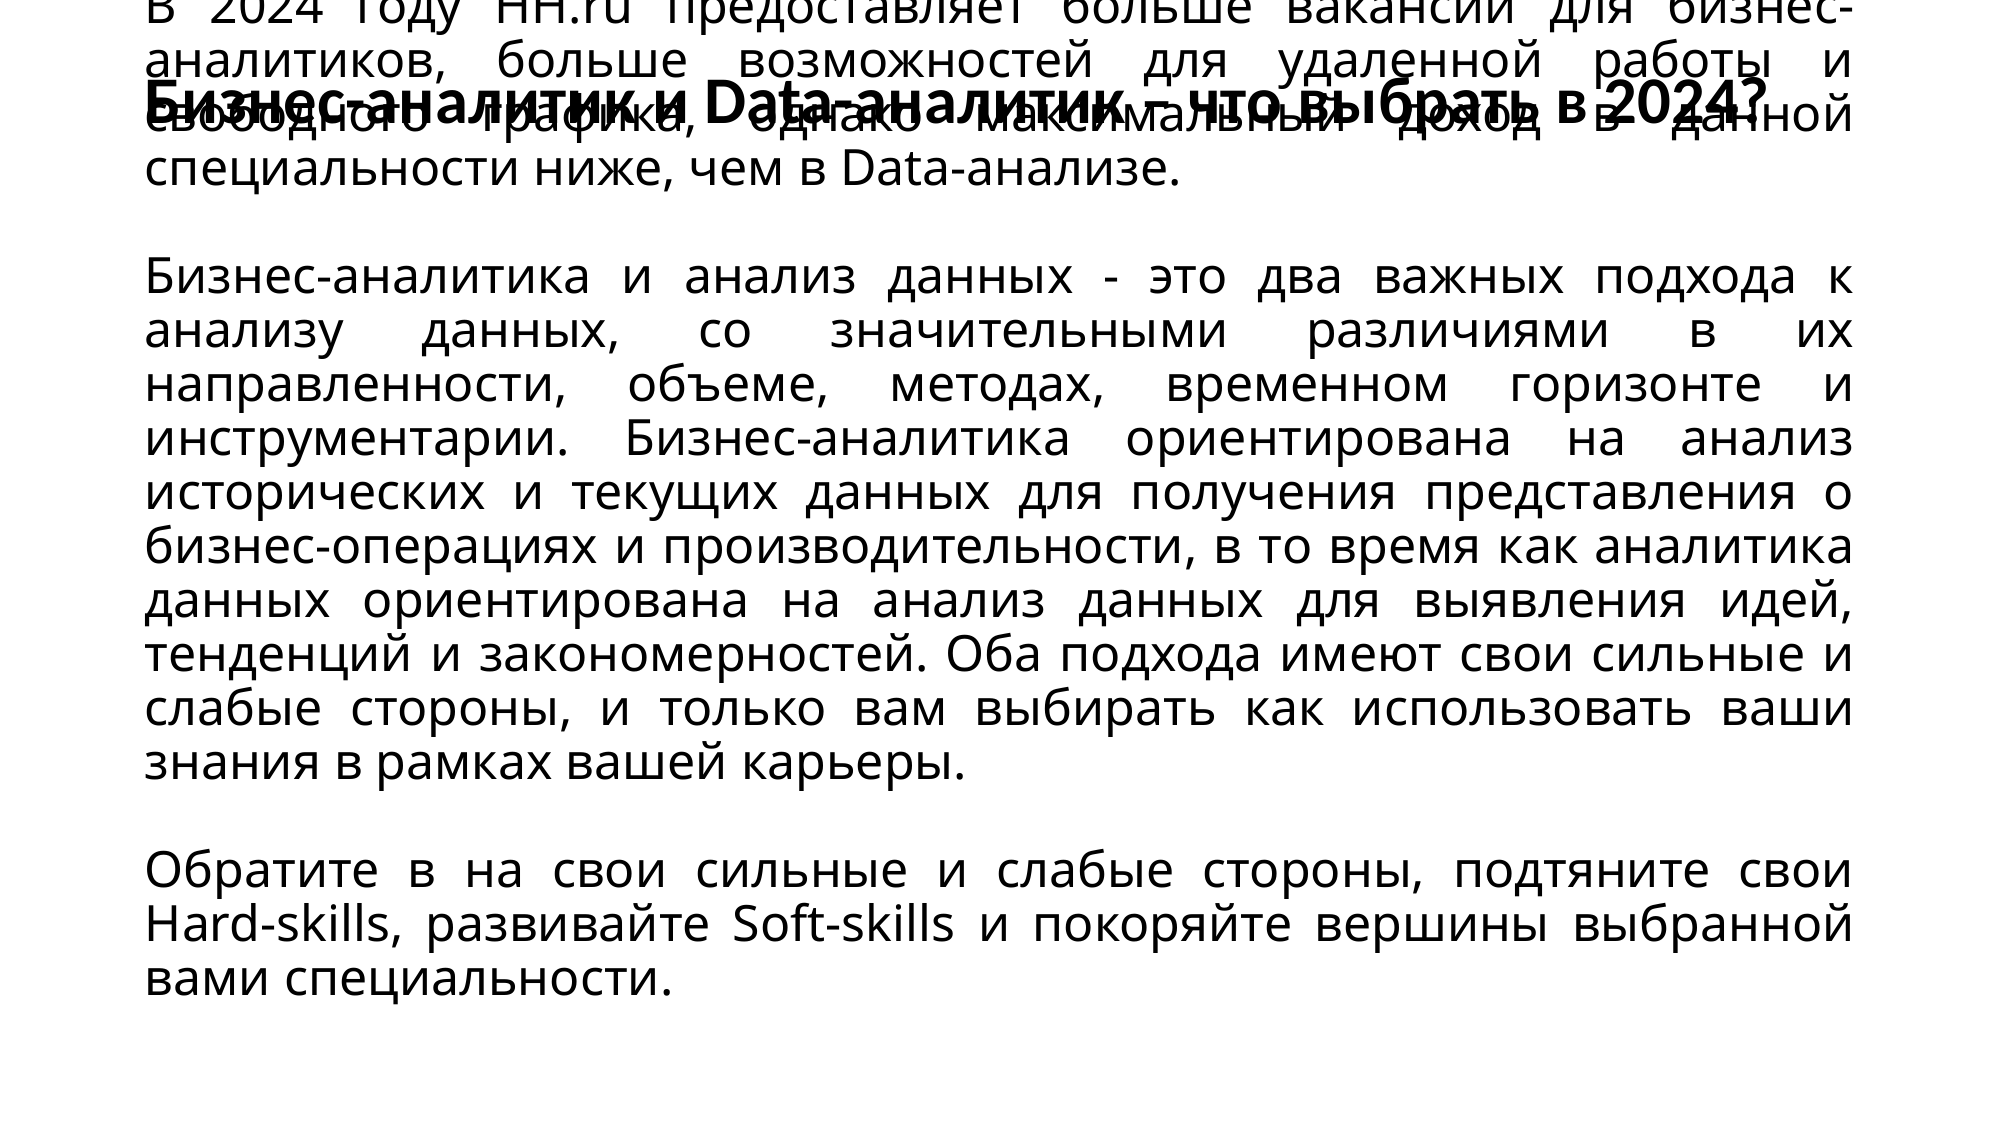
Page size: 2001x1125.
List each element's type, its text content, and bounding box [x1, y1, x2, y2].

text_box Бизнес-аналитик и Data-аналитик – что выбрать в 2024? [129, 58, 1910, 247]
text_box В 2024 году HH.ru предоставляет больше вакансий для бизнес-аналитиков, больше возможностей для удаленной работы и свободного графика, однако максимальный доход в данной специальности ниже, чем в Data-анализе. Бизнес-аналитика и анализ данных - это два важных подхода к анализу данных, со значительными различиями в их направленности, объеме, методах, временном горизонте и инструментарии. Бизнес-аналитика ориентирована на анализ исторических и текущих данных для получения представления о бизнес-операциях и производительности, в то время как аналитика данных ориентирована на анализ данных для выявления идей, тенденций и закономерностей. Оба подхода имеют свои сильные и слабые стороны, и только вам выбирать как использовать ваши знания в рамках вашей карьеры. Обратите в на свои сильные и слабые стороны, подтяните свои Hard-skills, развивайте Soft-skills и покоряйте вершины выбранной вами специальности. [129, 938, 1870, 1014]
text_box [129, 288, 868, 364]
